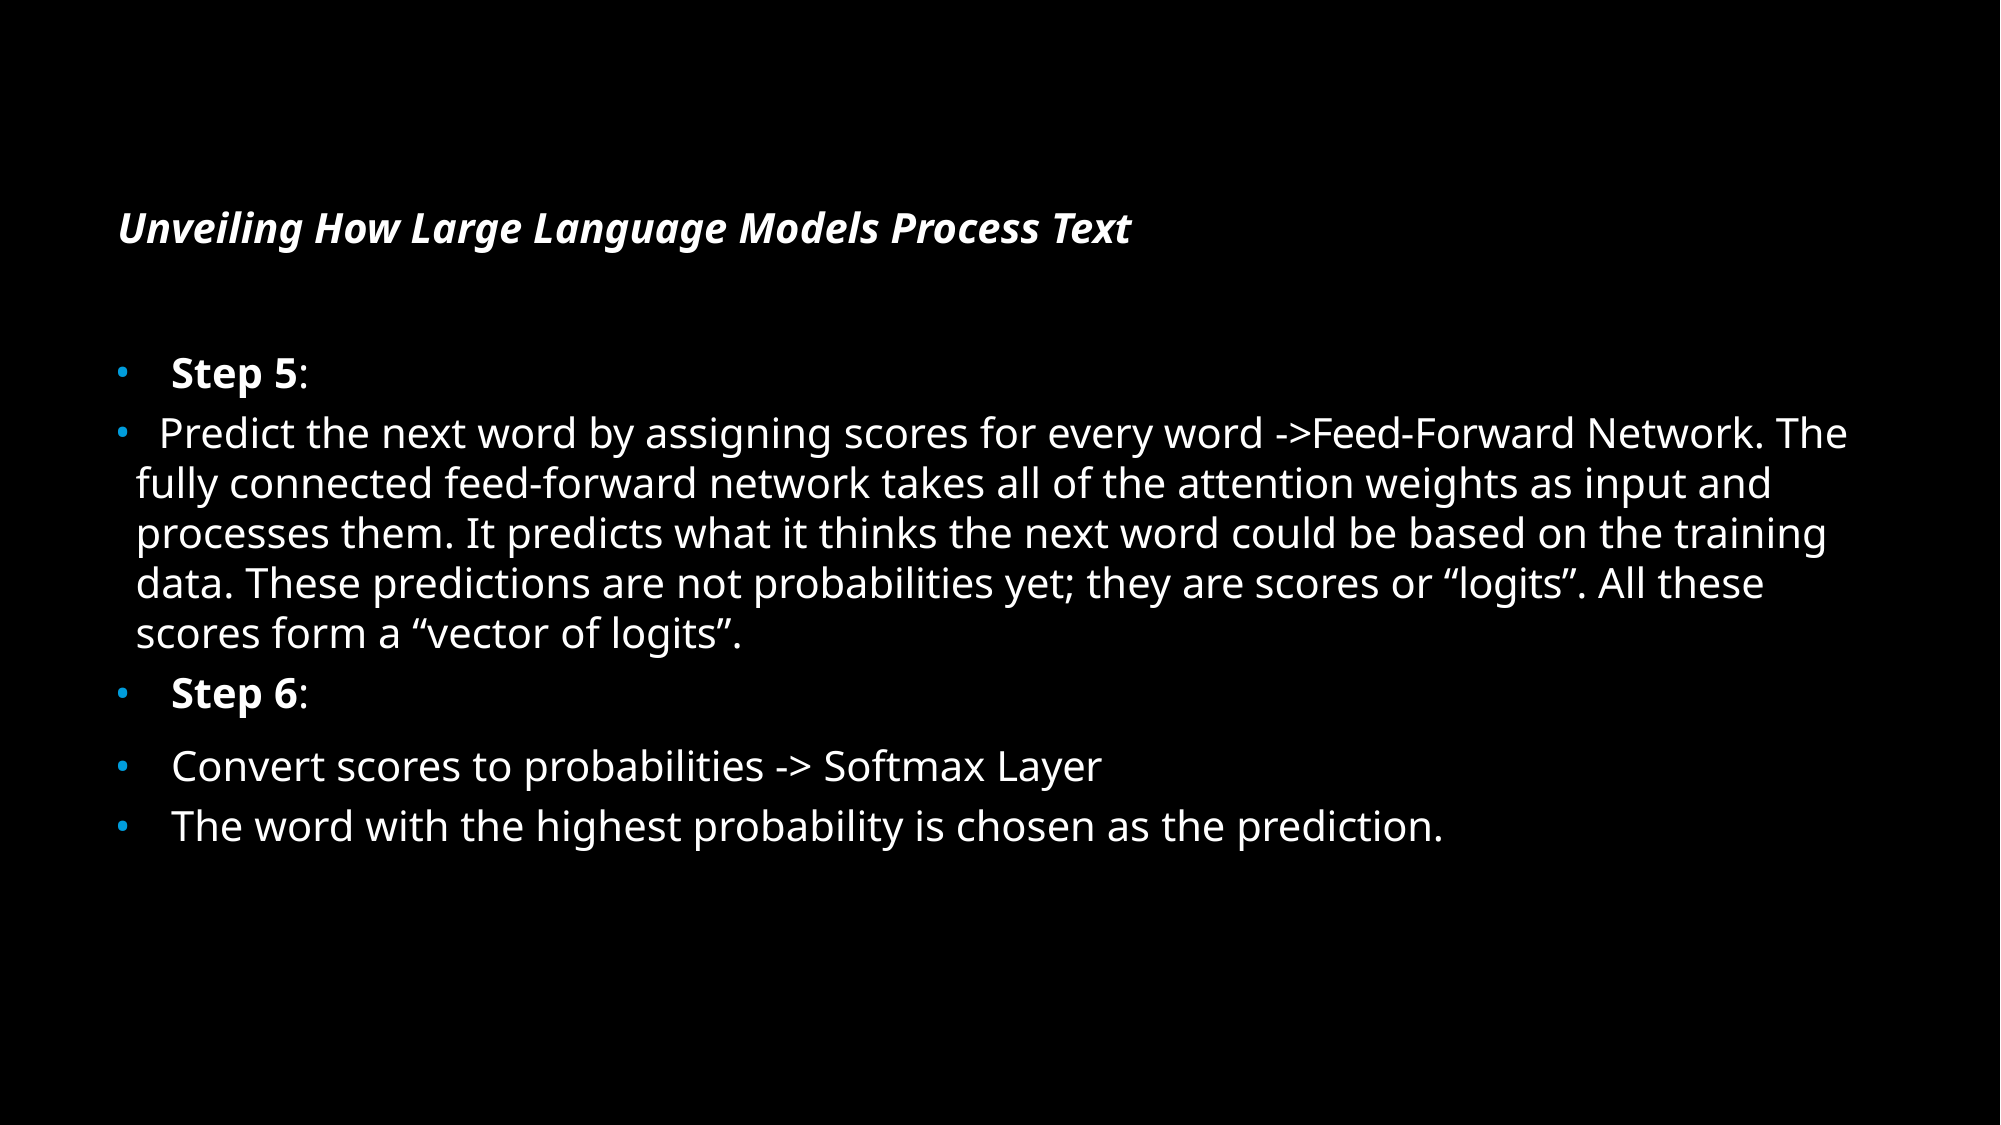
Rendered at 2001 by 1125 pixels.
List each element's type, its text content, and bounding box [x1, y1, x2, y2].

text_box Unveiling How Large Language Models Process Text Step 5: Predict the next word by assigning scores for every word ->Feed-Forward Network. The fully connected feed-forward network takes all of the attention weights as input and processes them. It predicts what it thinks the next word could be based on the training data. These predictions are not probabilities yet; they are scores or “logits”. All these scores form a “vector of logits”. Step 6: Convert scores to probabilities -> Softmax Layer The word with the highest probability is chosen as the prediction. [112, 199, 1880, 850]
